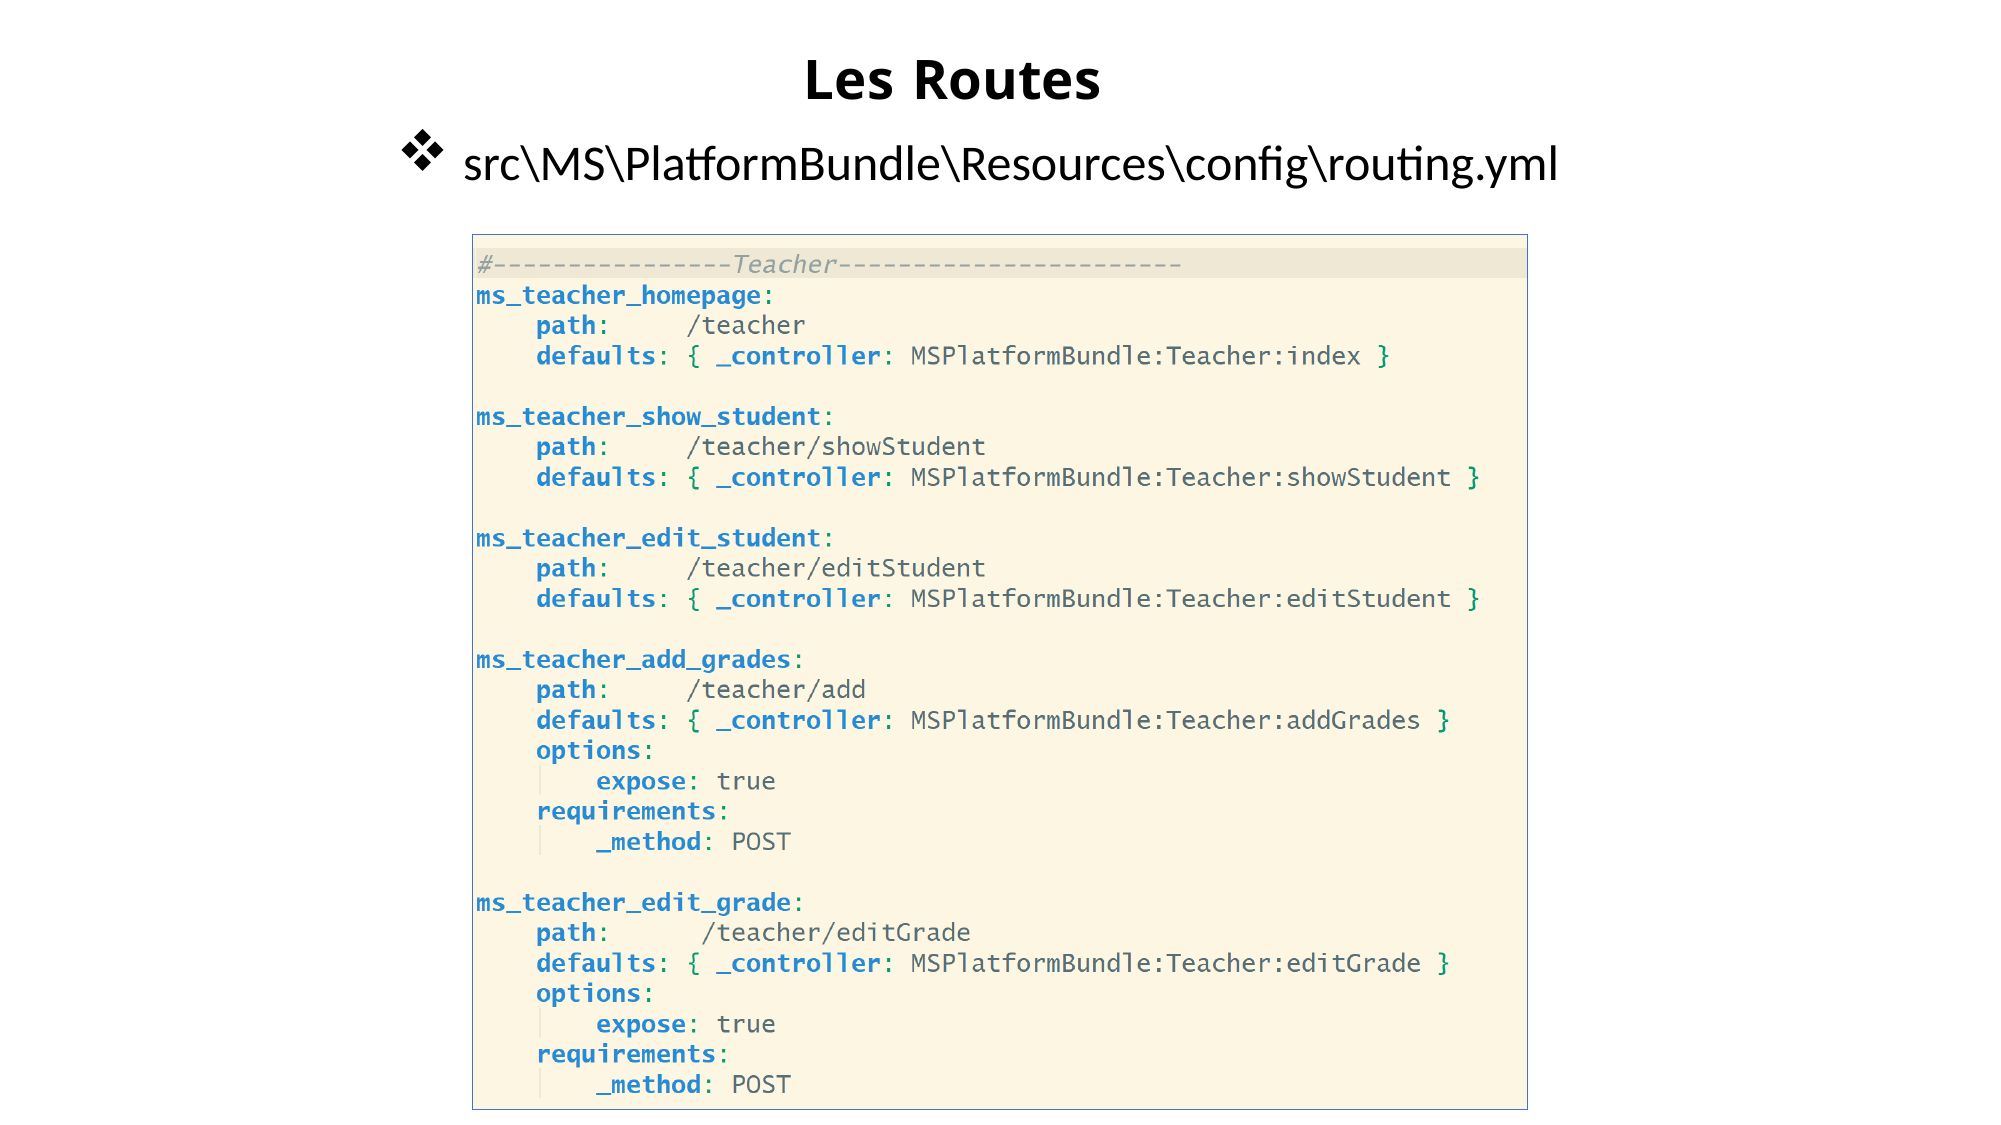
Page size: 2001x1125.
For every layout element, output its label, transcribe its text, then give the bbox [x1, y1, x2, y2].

list src\MS\PlatformBundle\Resources\config\routing.yml [381, 122, 1619, 210]
title Les Routes [788, 15, 1137, 122]
picture [472, 234, 1528, 1110]
